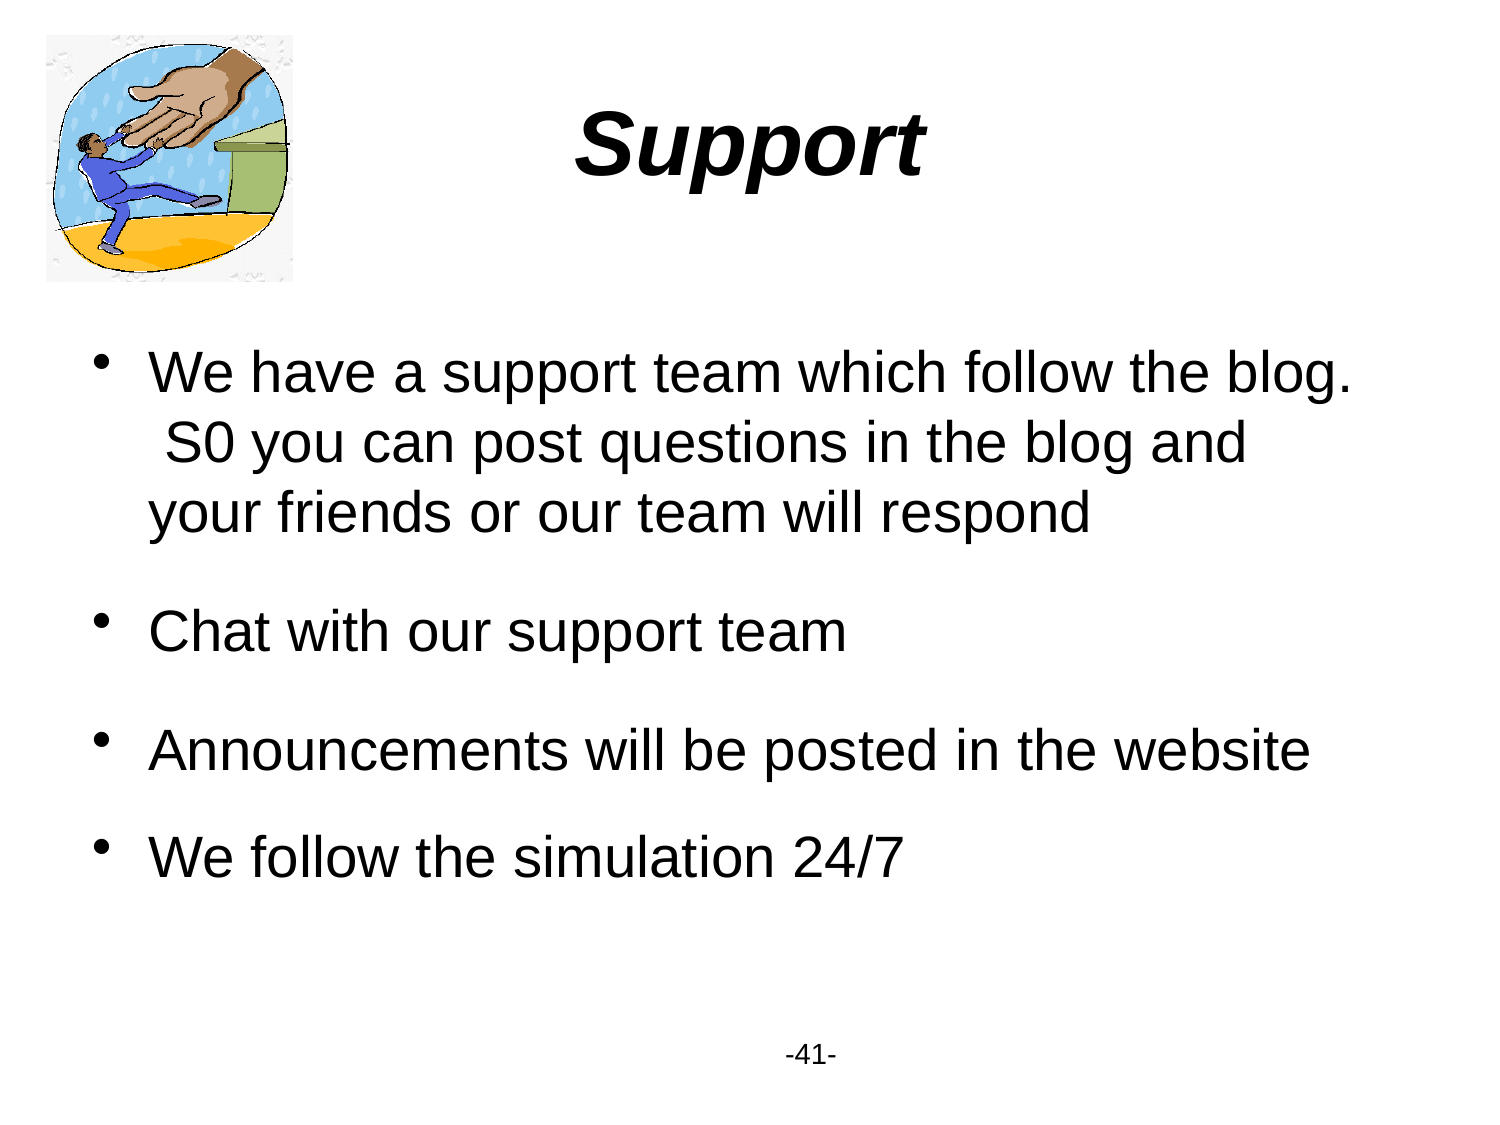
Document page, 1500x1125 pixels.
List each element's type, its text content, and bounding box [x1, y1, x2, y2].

title Support [298, 44, 1426, 233]
list We have a support team which follow the blog. S0 you can post questions in the blog and your friends or our team will respond Chat with our support team Announcements will be posted in the website We follow the simulation 24/7 [76, 326, 1377, 1006]
slide_number -41- [501, 1027, 853, 1107]
picture [46, 34, 294, 282]
